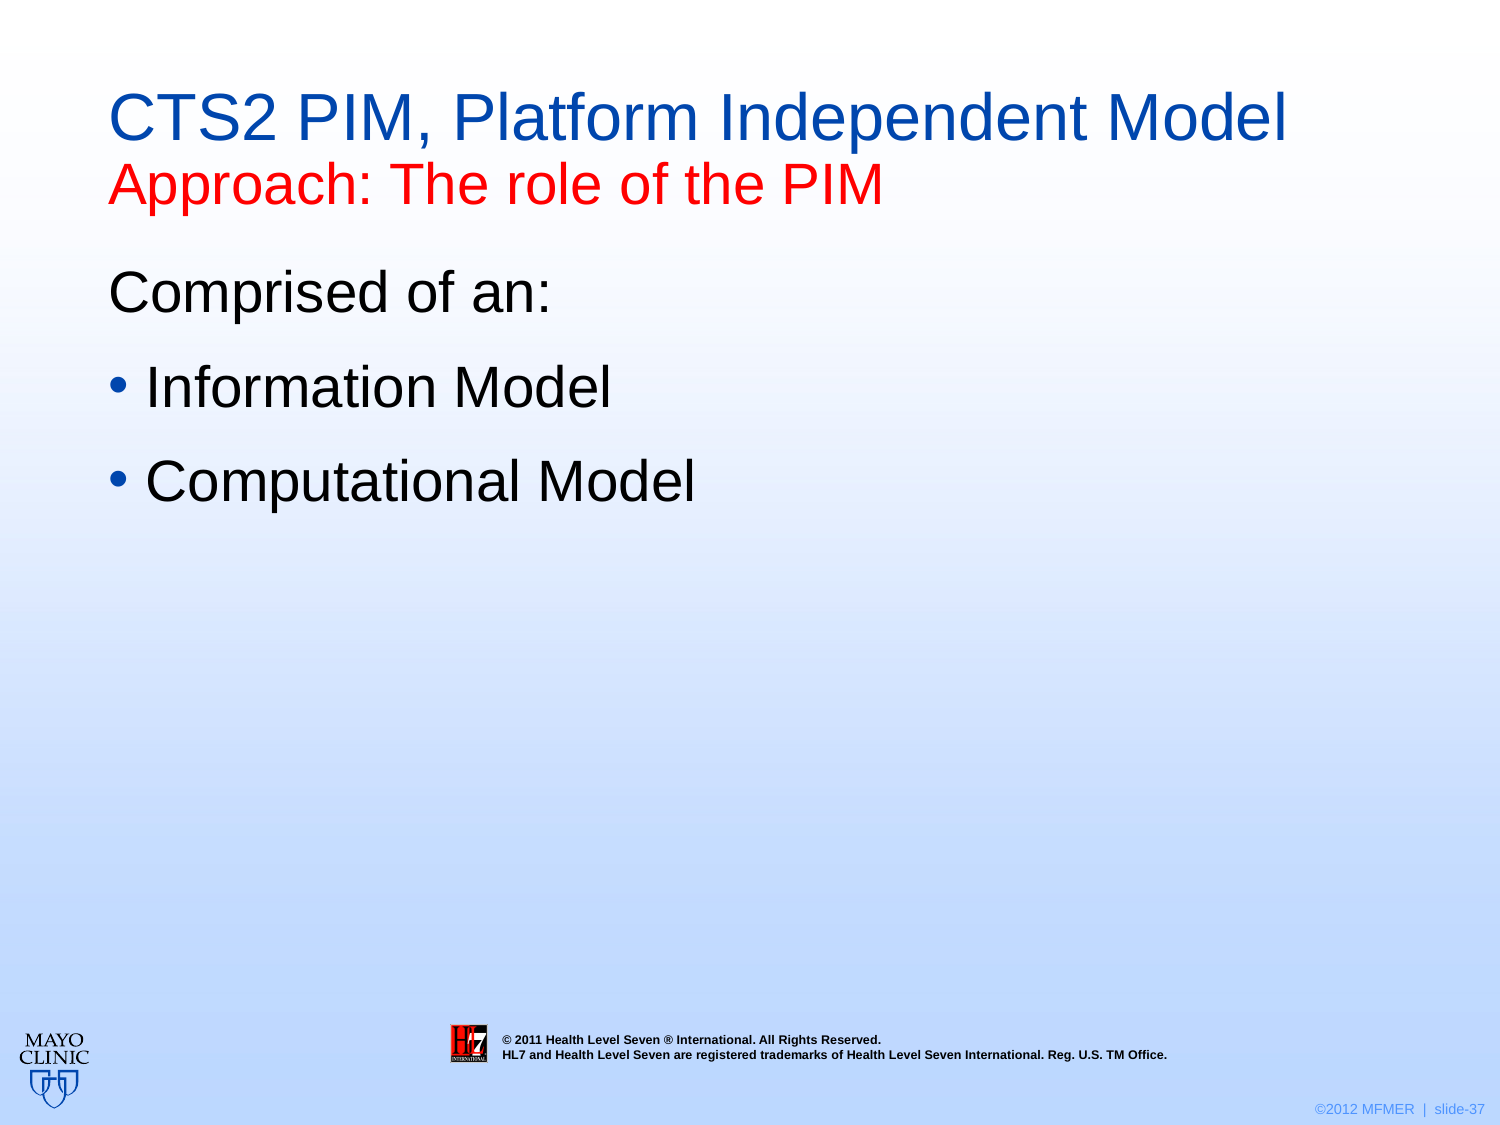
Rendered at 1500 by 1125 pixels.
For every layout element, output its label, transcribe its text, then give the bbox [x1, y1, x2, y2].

picture [0, 0, 1500, 1125]
title CTS2 PIM, Platform Independent Model Approach: The role of the PIM [108, 0, 1392, 224]
list Comprised of an: Information Model Computational Model [108, 224, 1392, 1013]
